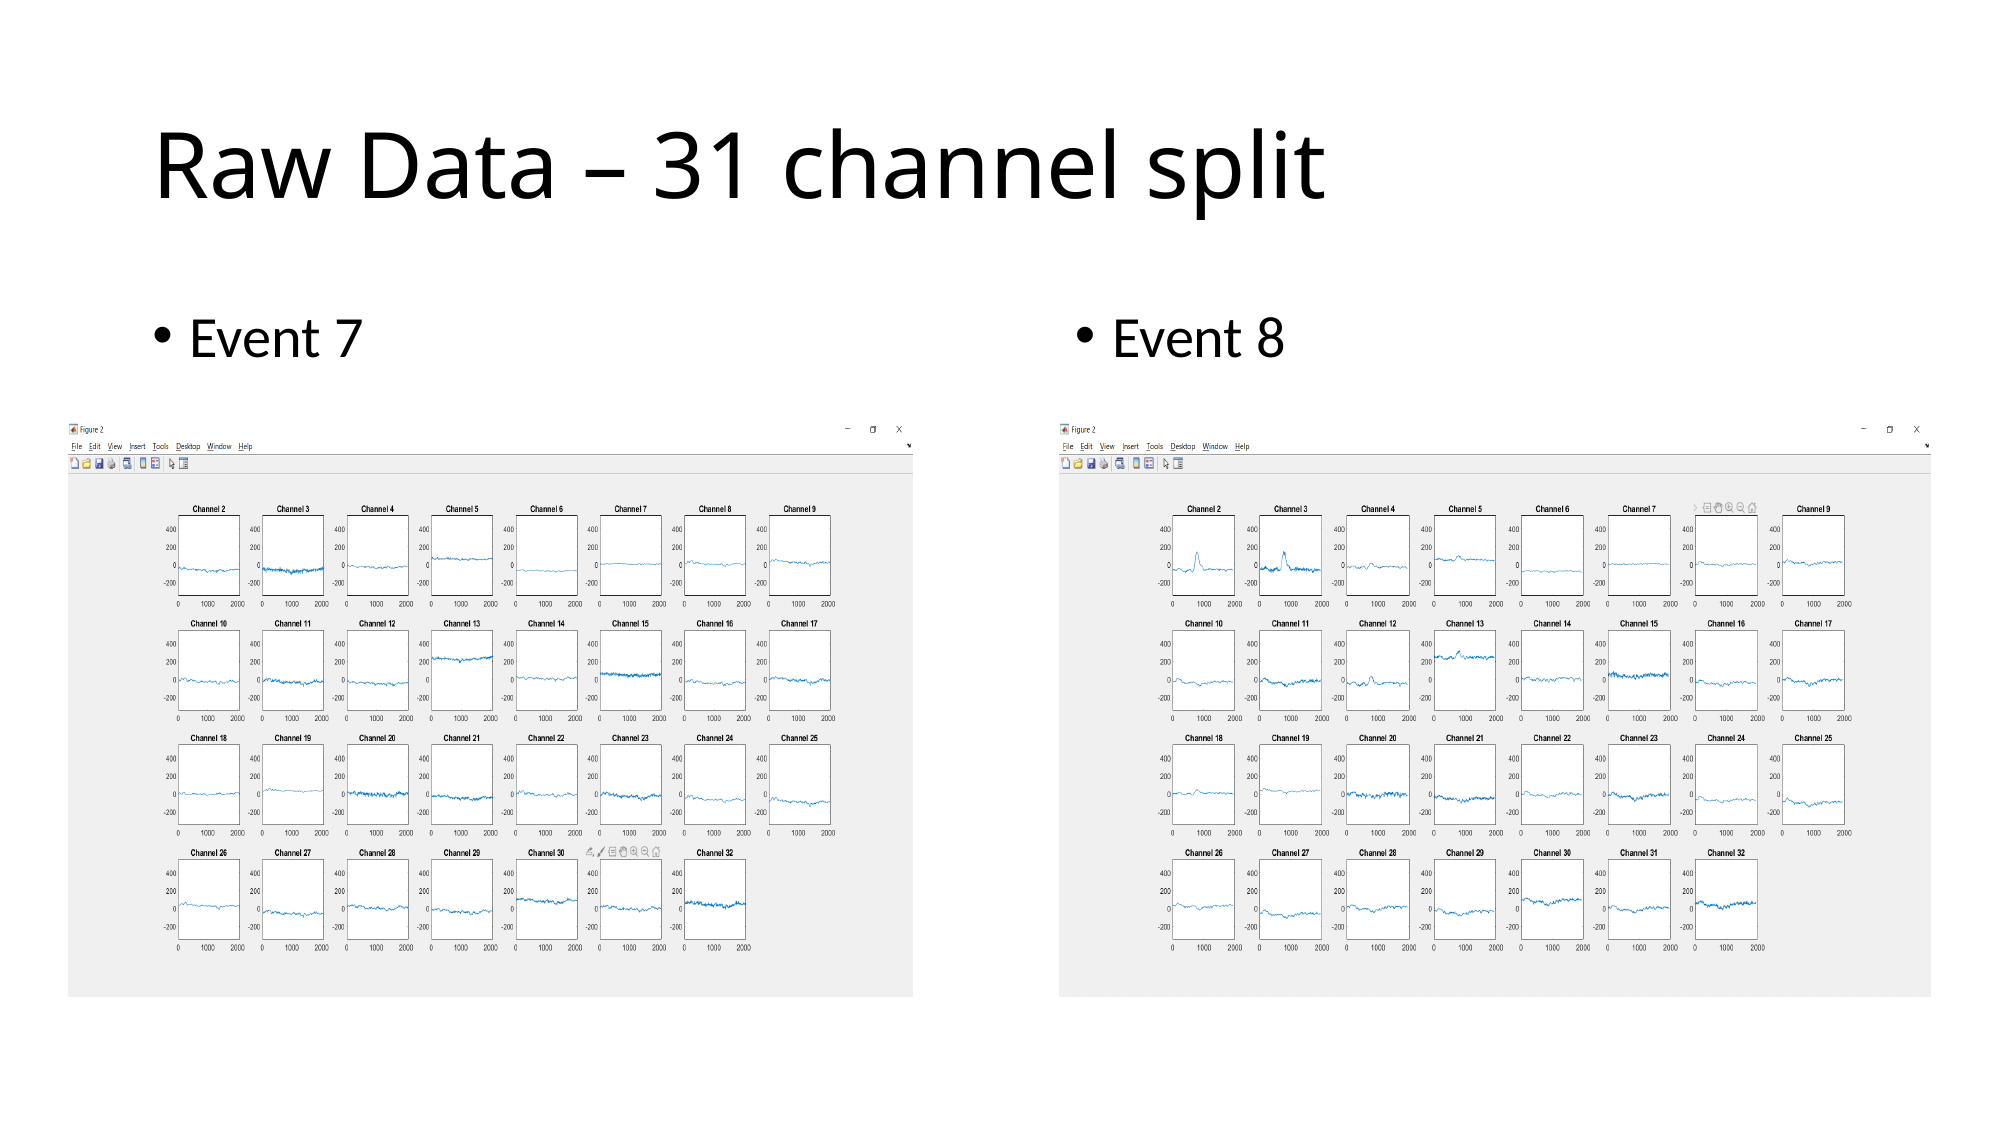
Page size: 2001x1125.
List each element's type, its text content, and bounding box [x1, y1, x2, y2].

title Raw Data – 31 channel split [137, 59, 1863, 278]
picture [68, 421, 913, 997]
list Event 7 [137, 299, 744, 401]
picture [1059, 421, 1931, 997]
text_box Event 8 [1059, 299, 1666, 401]
